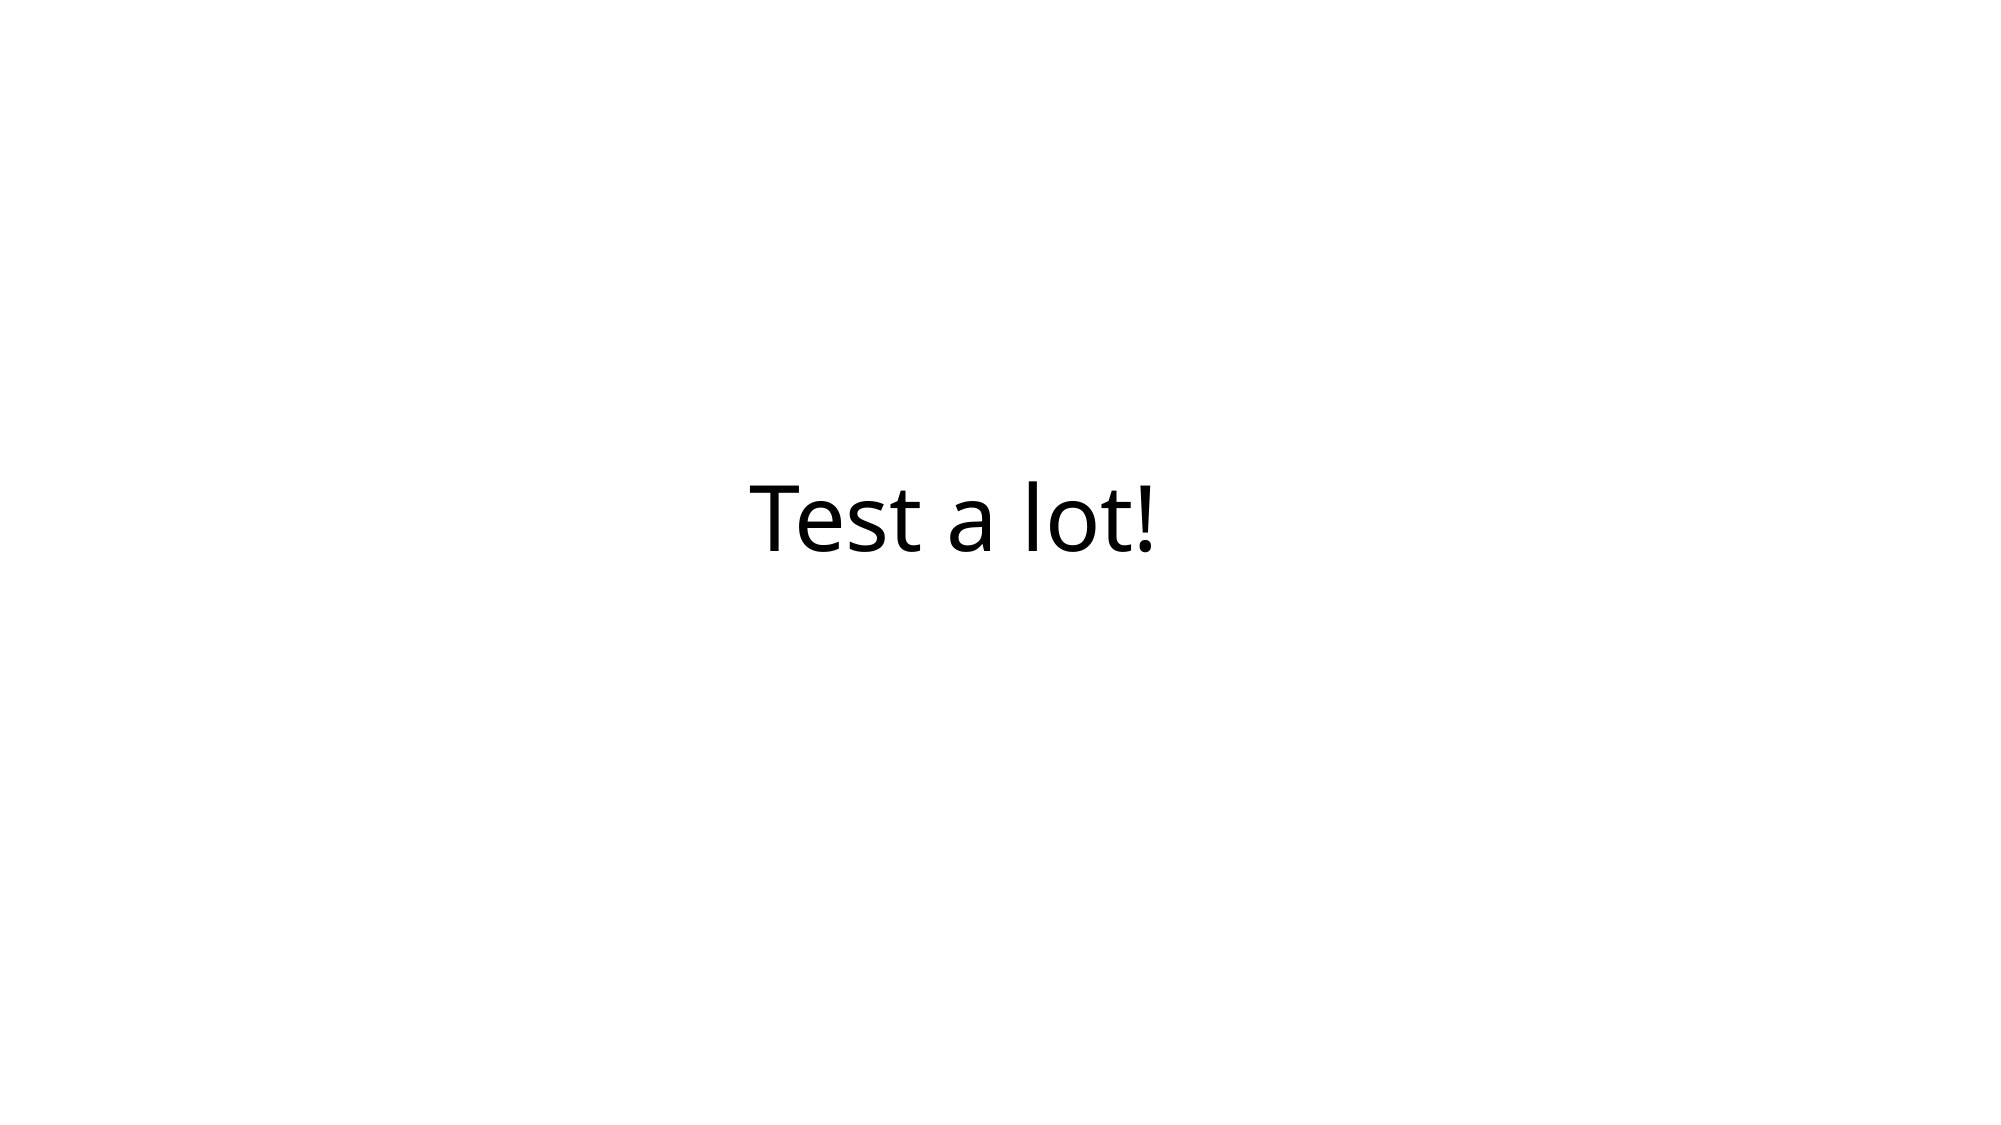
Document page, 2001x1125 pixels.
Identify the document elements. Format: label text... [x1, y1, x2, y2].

text_box Test a lot! [735, 412, 1335, 630]
